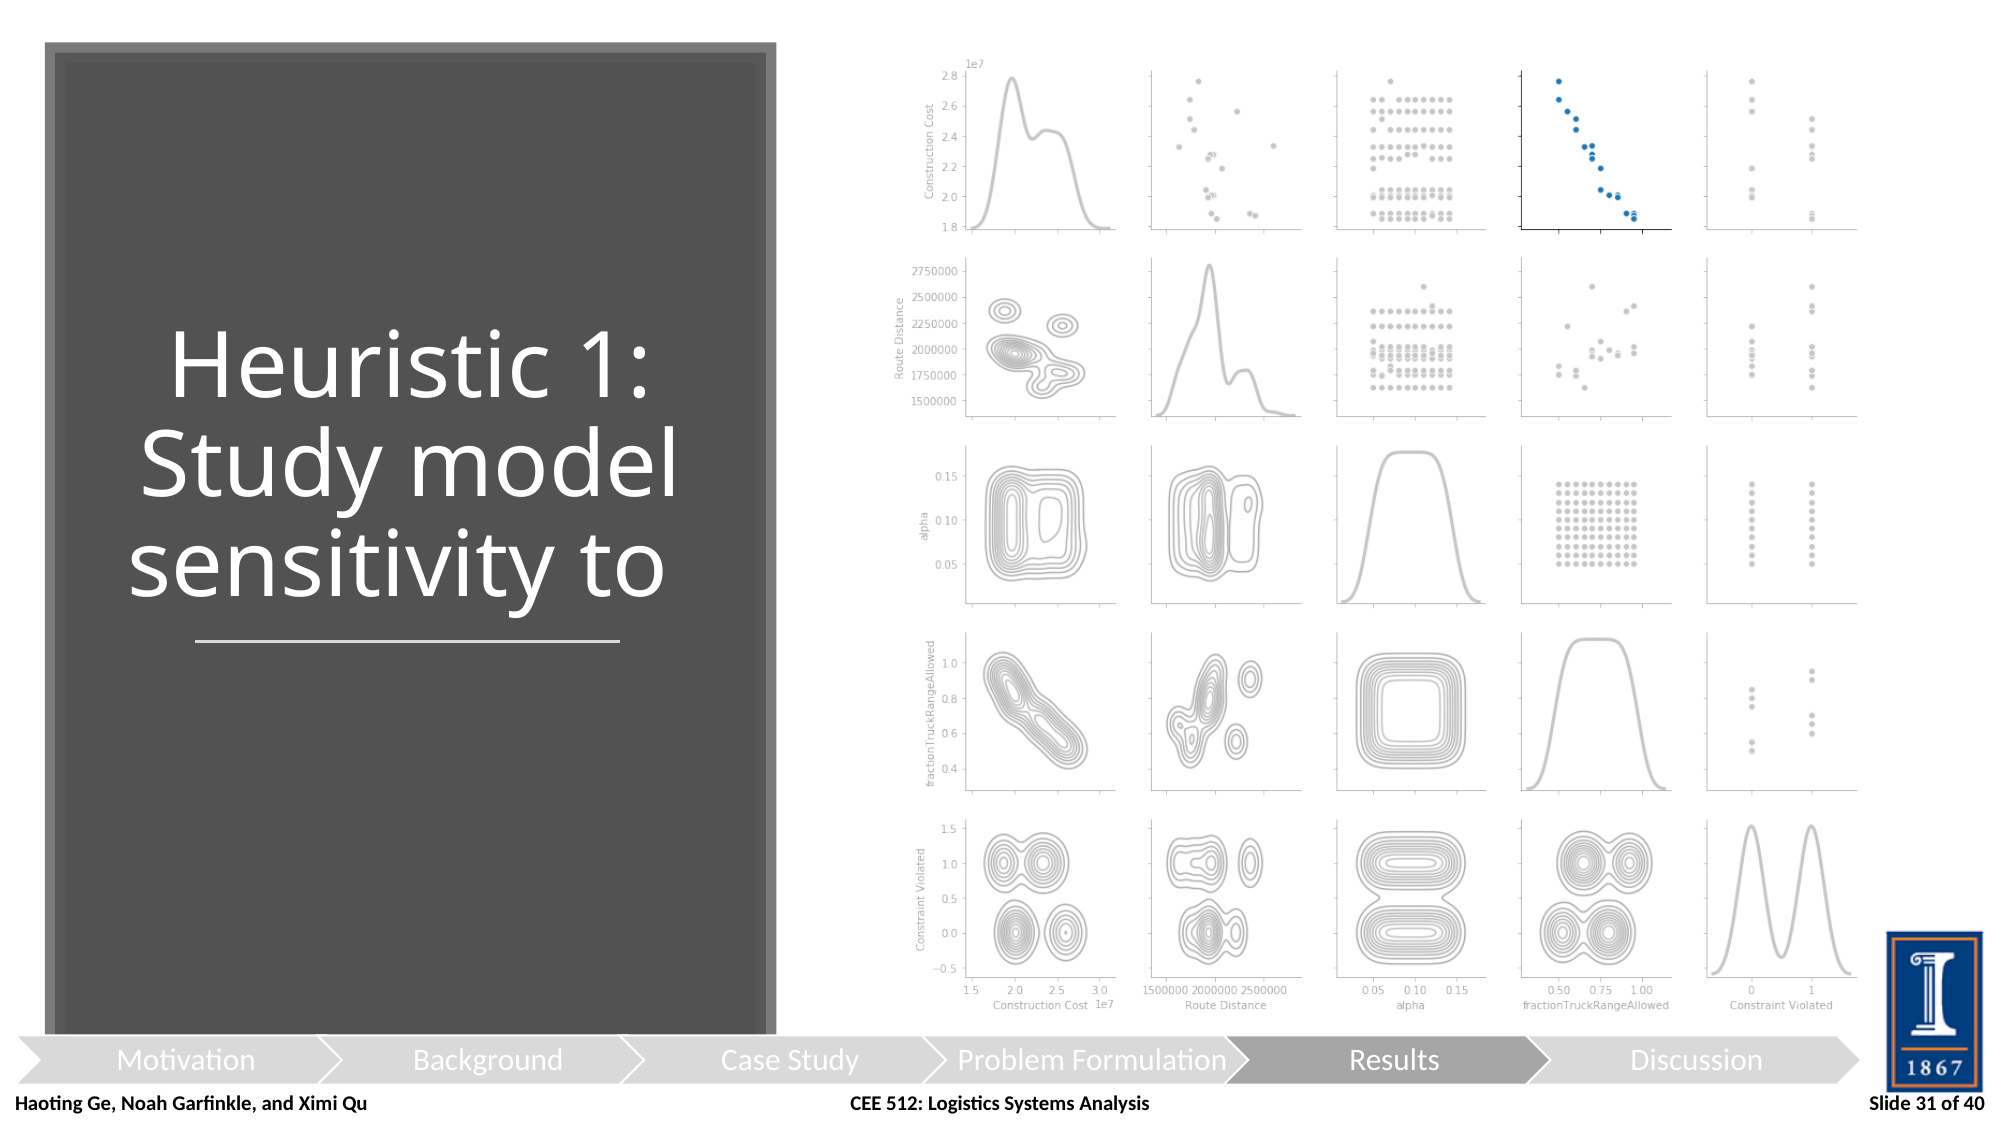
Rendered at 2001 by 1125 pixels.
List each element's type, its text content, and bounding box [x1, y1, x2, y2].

picture [1499, 51, 1687, 248]
table_header Slide 31 of 40 [1333, 1088, 2000, 1125]
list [888, 52, 1863, 1018]
text_box [54, 52, 767, 1034]
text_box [14, 1035, 1863, 1085]
picture [1883, 919, 1991, 1088]
table_header CEE 512: Logistics Systems Analysis [667, 1088, 1333, 1125]
table_header Haoting Ge, Noah Garfinkle, and Ximi Qu [0, 1088, 667, 1125]
